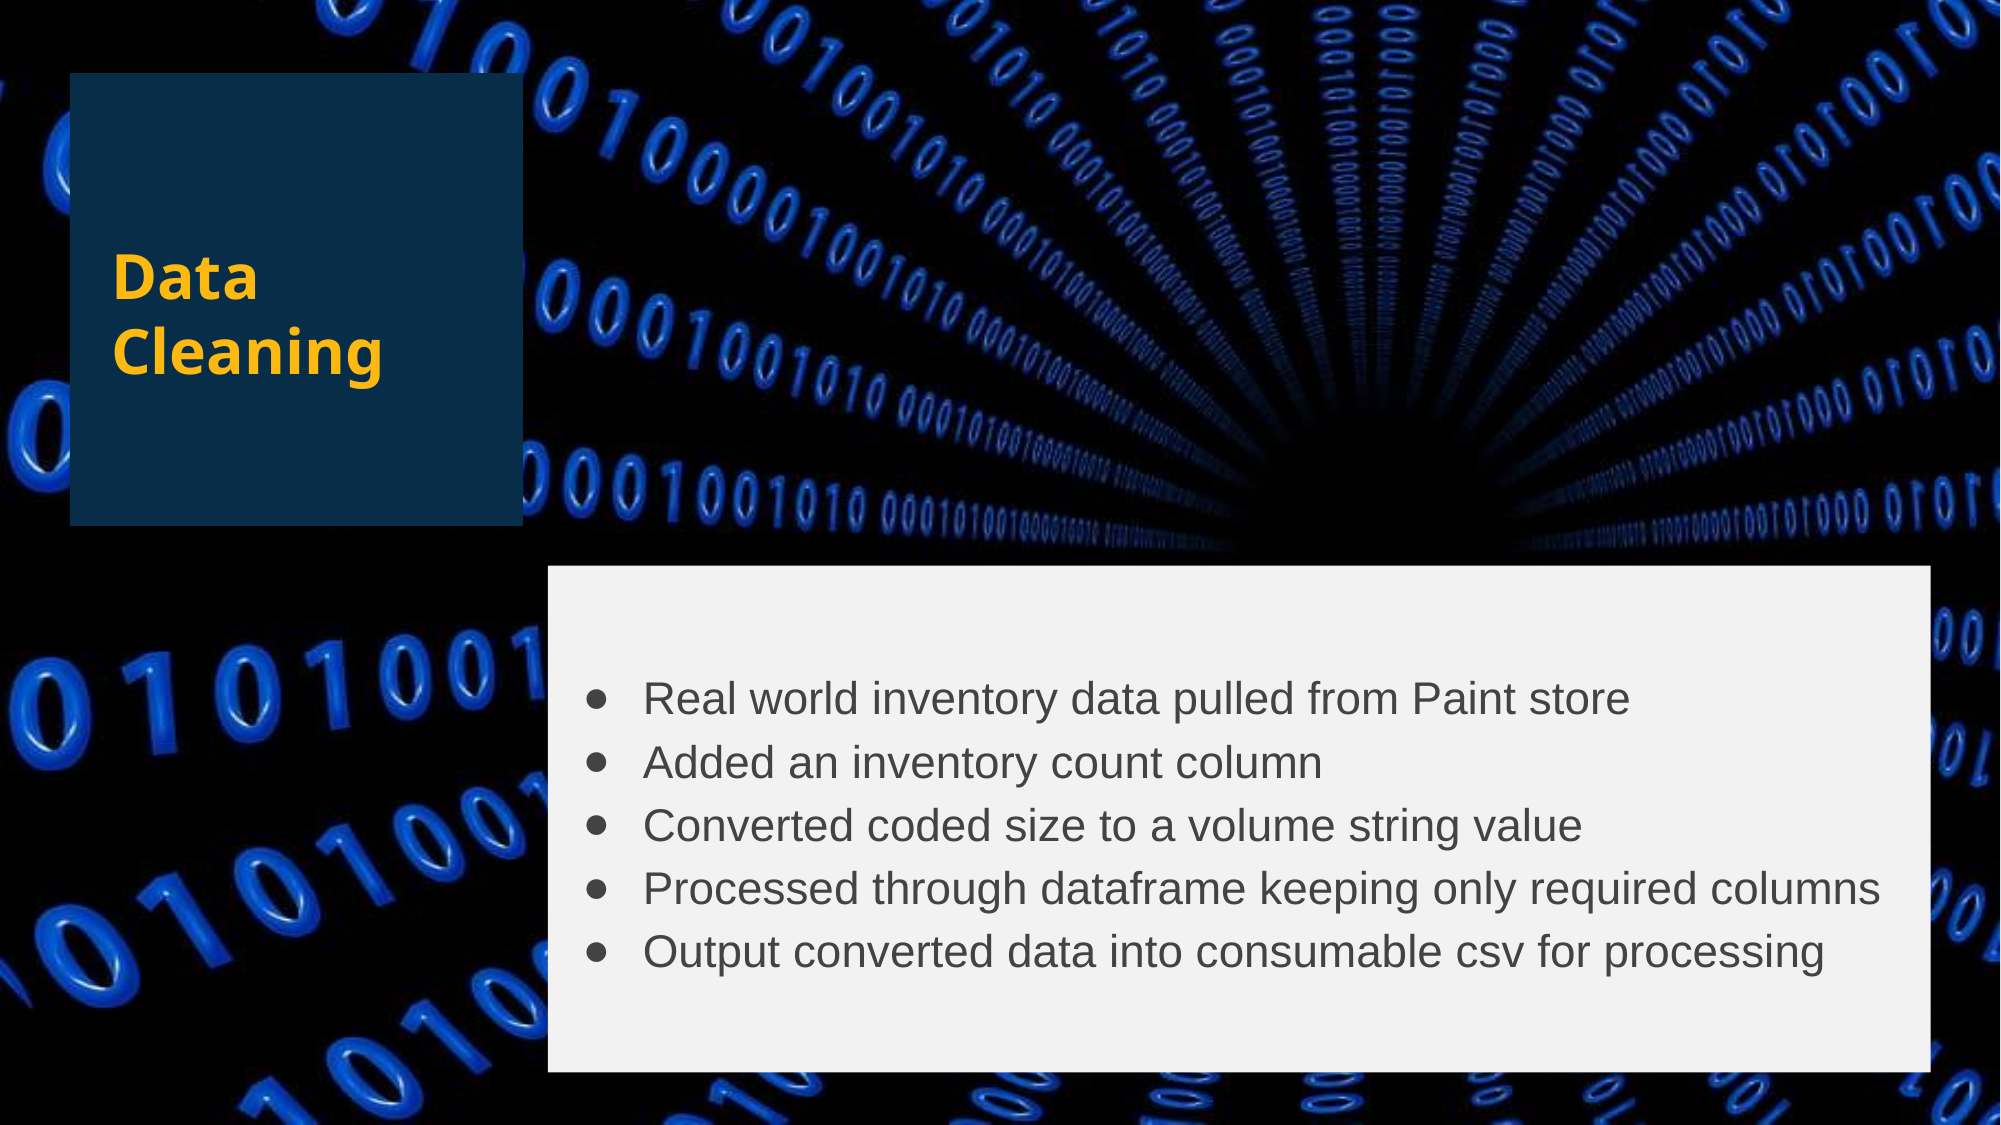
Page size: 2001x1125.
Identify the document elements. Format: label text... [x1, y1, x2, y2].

text_box Real world inventory data pulled from Paint store Added an inventory count column Converted coded size to a volume string value Processed through dataframe keeping only required columns Output converted data into consumable csv for processing [547, 565, 1931, 1073]
text_box [69, 73, 523, 527]
text_box Data Cleaning [95, 248, 491, 375]
picture [0, 0, 2001, 1125]
text_box [547, 73, 1946, 158]
